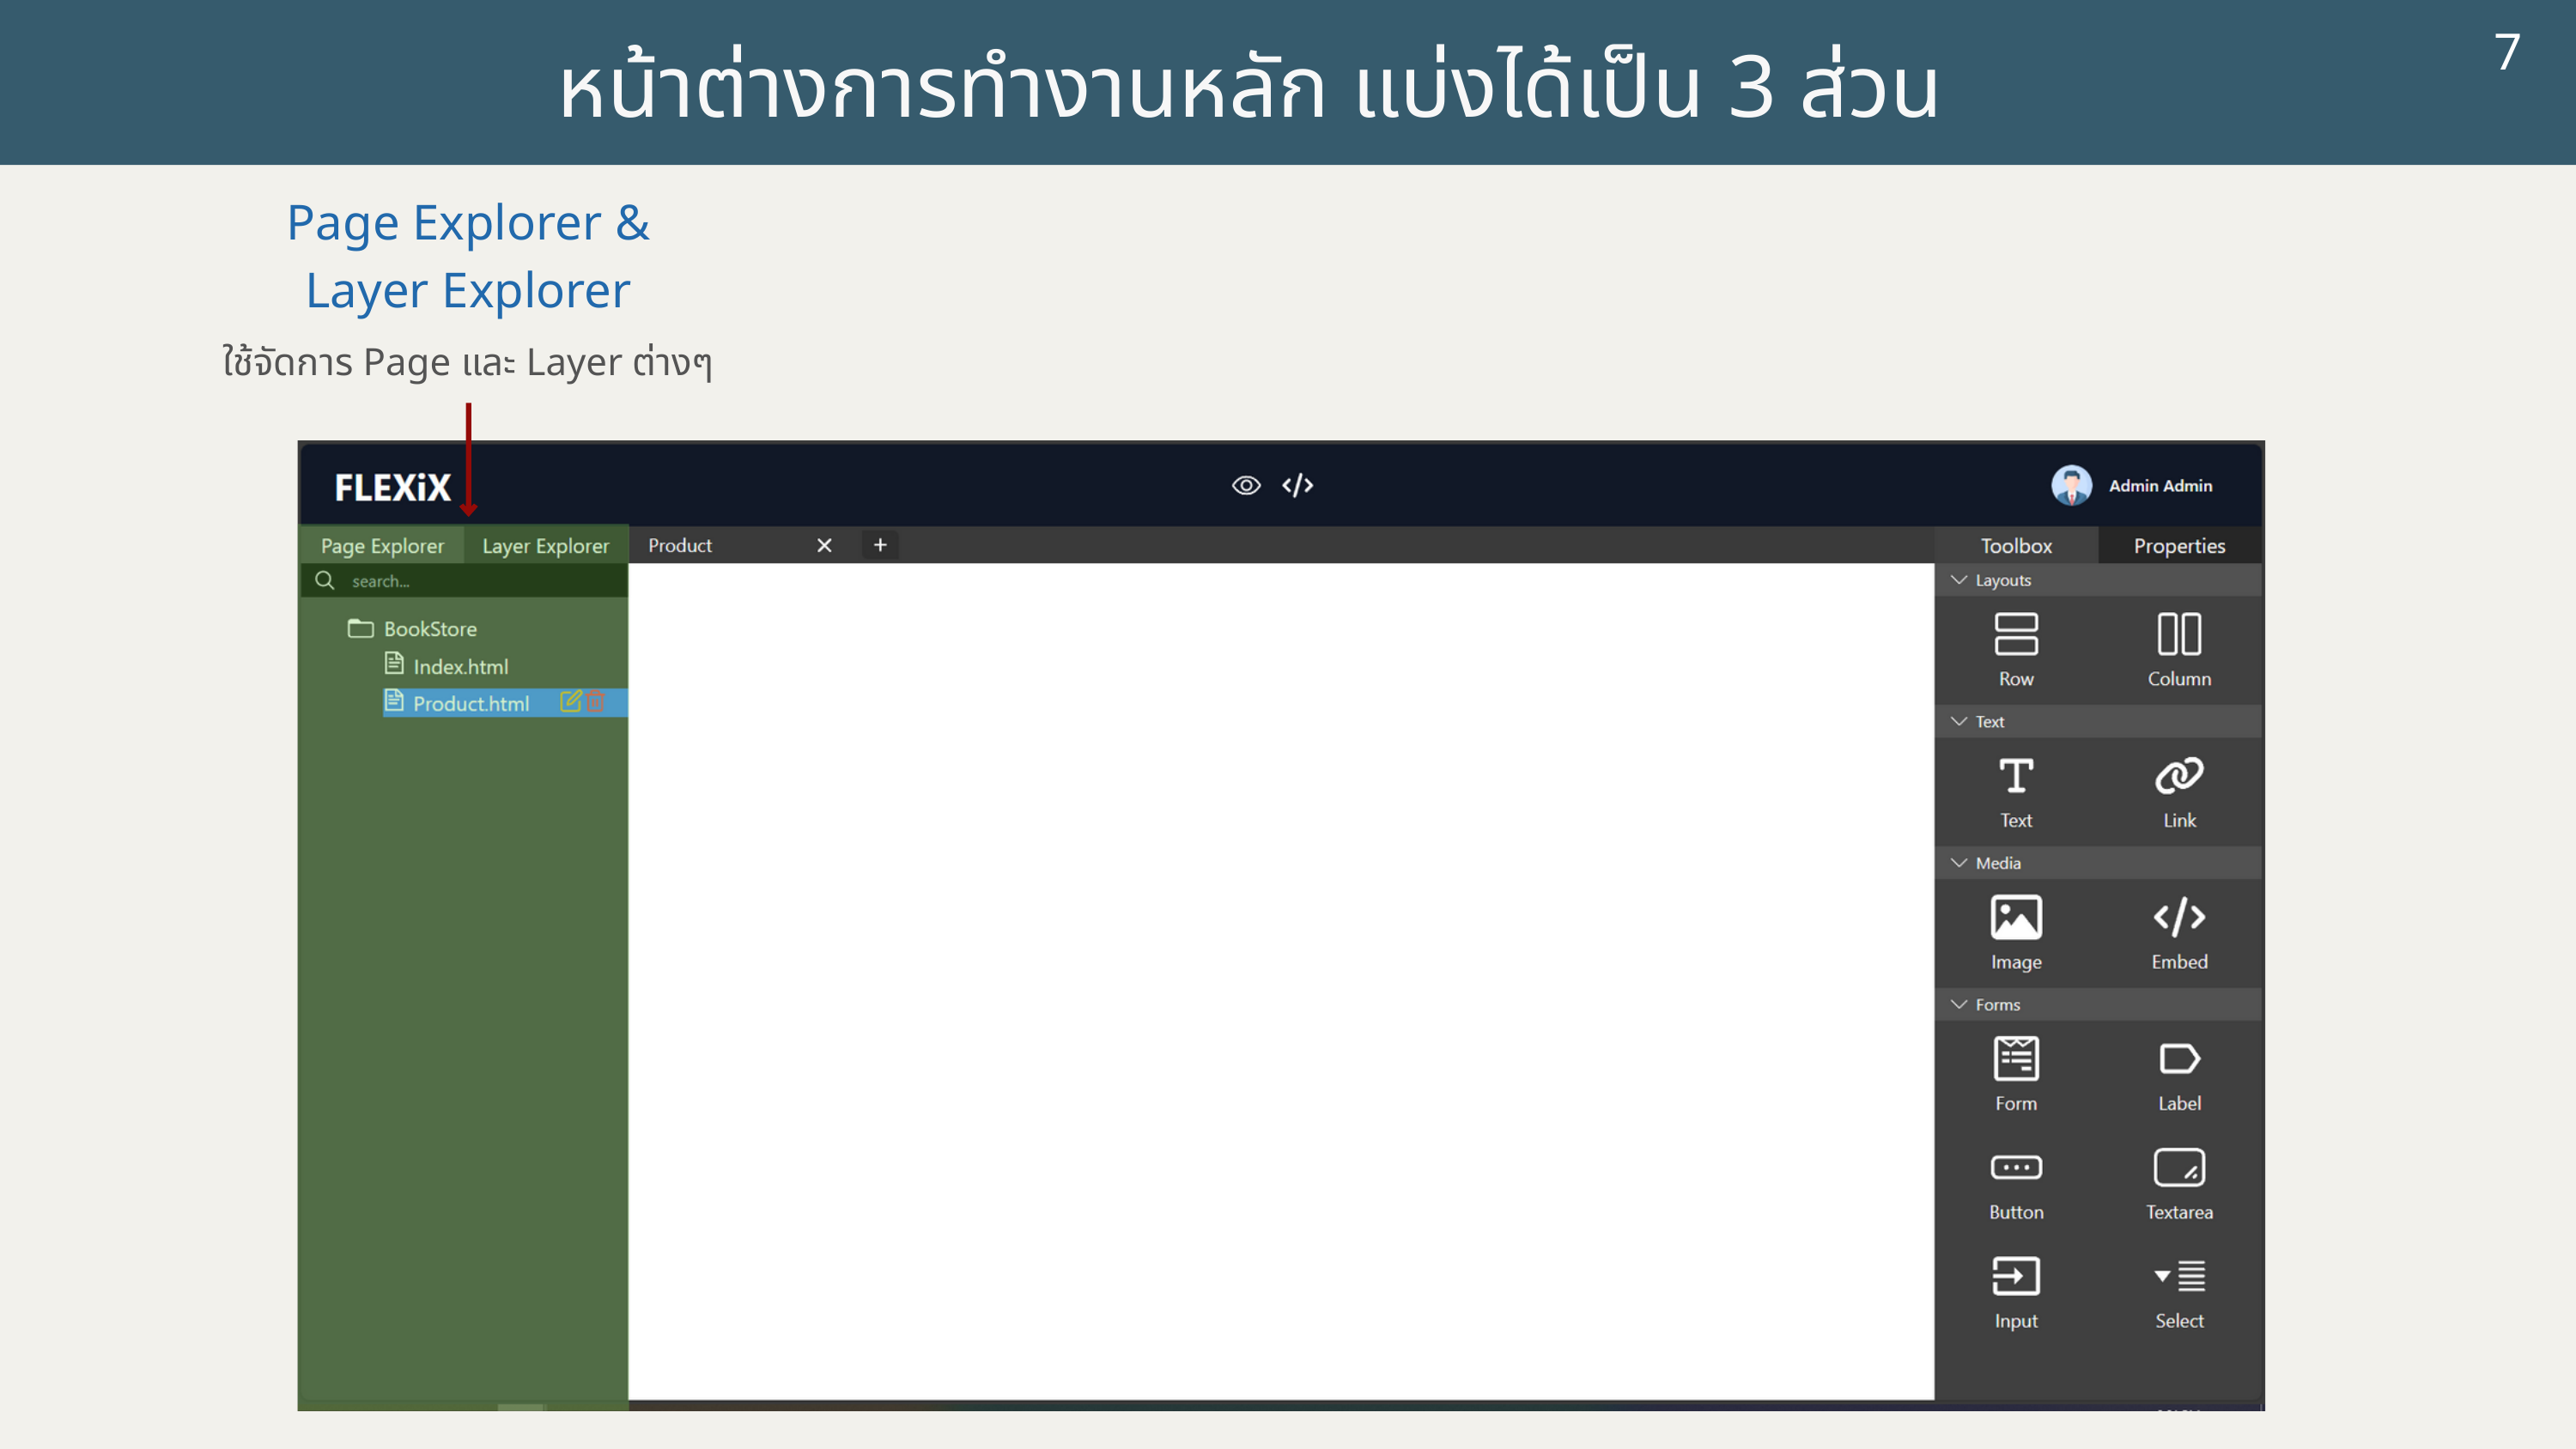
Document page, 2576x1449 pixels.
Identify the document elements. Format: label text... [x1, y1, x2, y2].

text_box [297, 440, 2266, 1411]
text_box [0, 0, 2576, 166]
text_box ใช้จัดการ Page และ Layer ต่างๆ [197, 330, 740, 383]
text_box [297, 524, 629, 1411]
text_box Page Explorer & Layer Explorer [258, 182, 679, 318]
